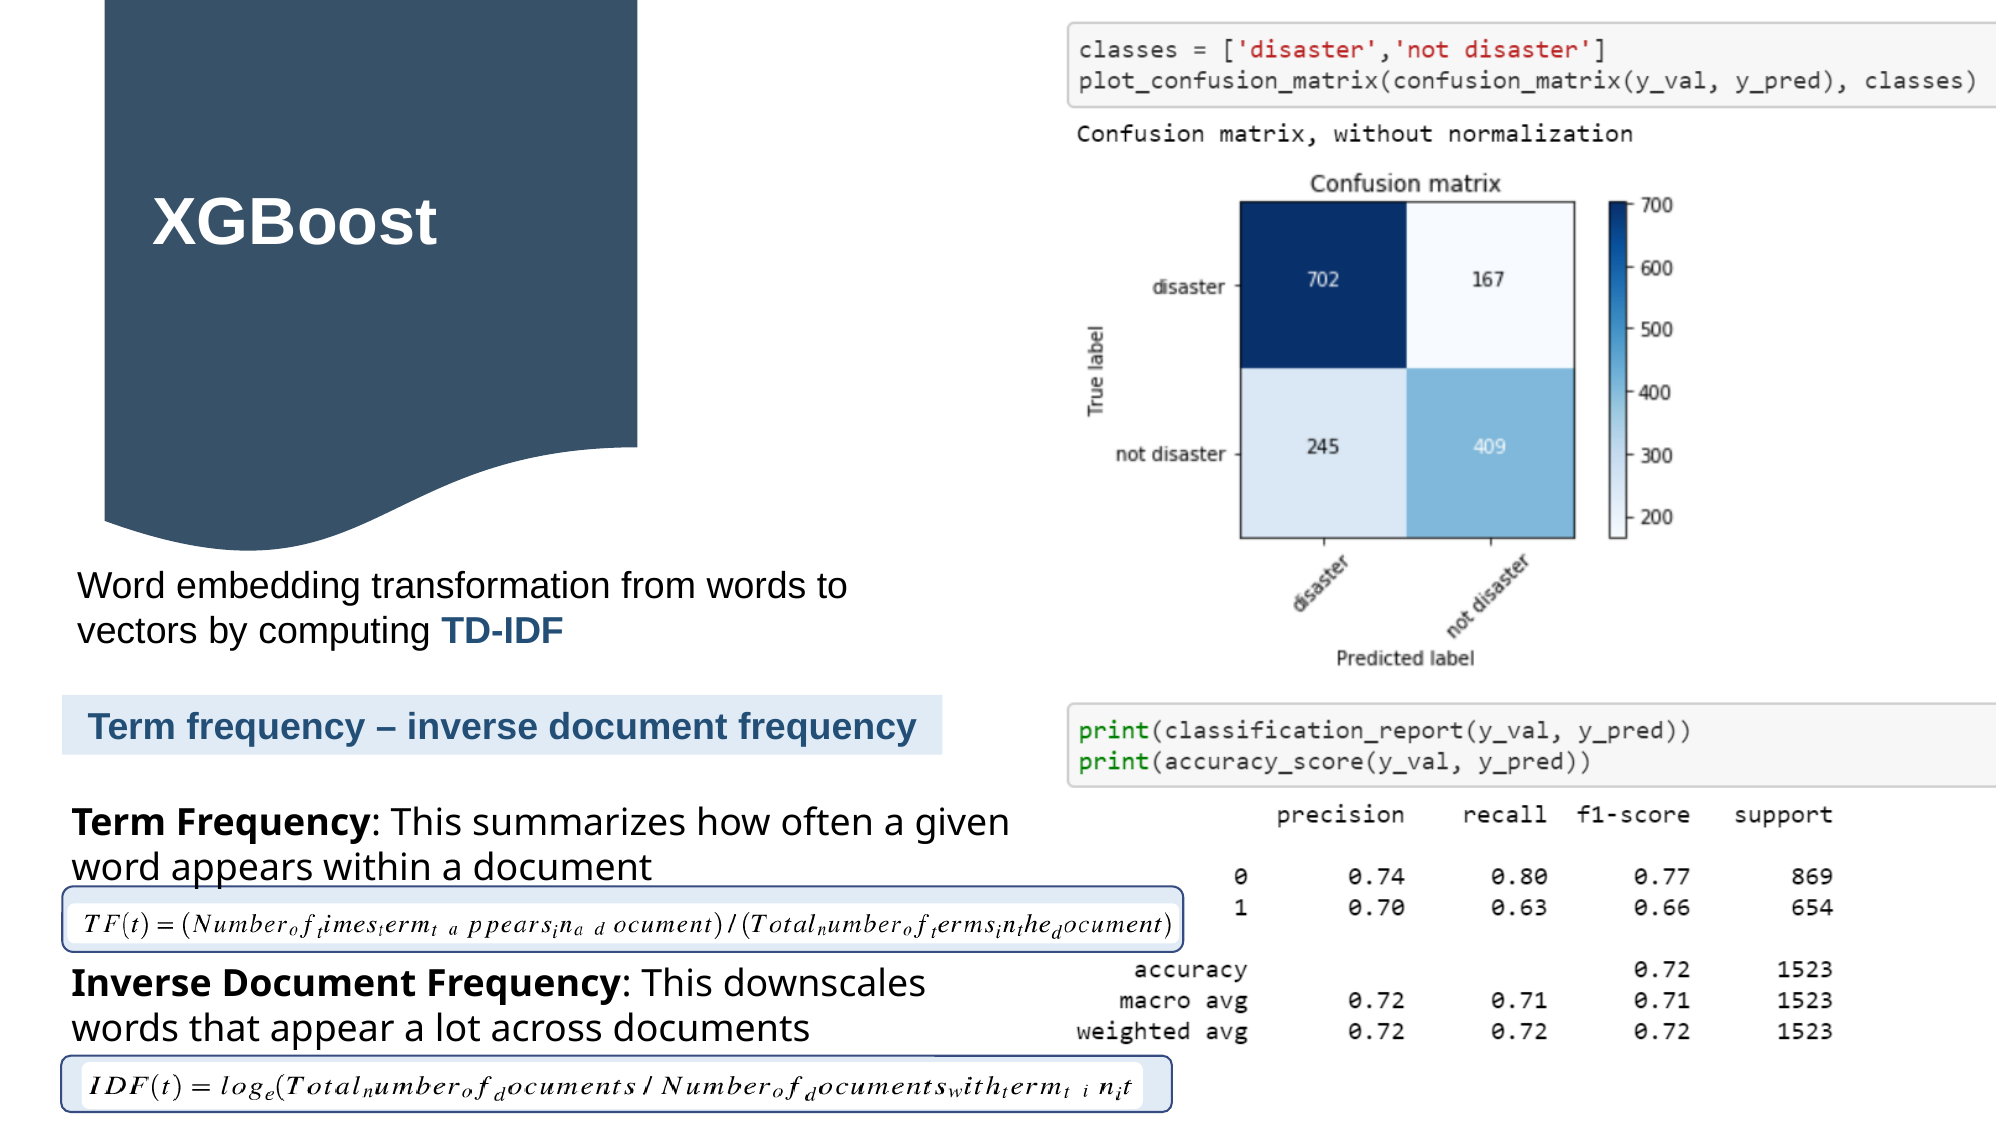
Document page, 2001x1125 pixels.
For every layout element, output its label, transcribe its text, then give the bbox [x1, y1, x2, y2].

text_box Term frequency – inverse document frequency [62, 694, 943, 755]
picture [67, 18, 1996, 1110]
text_box Word embedding transformation from words to vectors by computing TD-IDF [62, 554, 976, 659]
text_box [61, 896, 1057, 953]
text_box XGBoost [137, 28, 604, 417]
text_box Inverse Document Frequency: This downscales words that appear a lot across documents [56, 951, 982, 1057]
text_box [103, 0, 639, 552]
text_box Term Frequency: This summarizes how often a given word appears within a document [56, 790, 1057, 896]
text_box [60, 1054, 1173, 1114]
